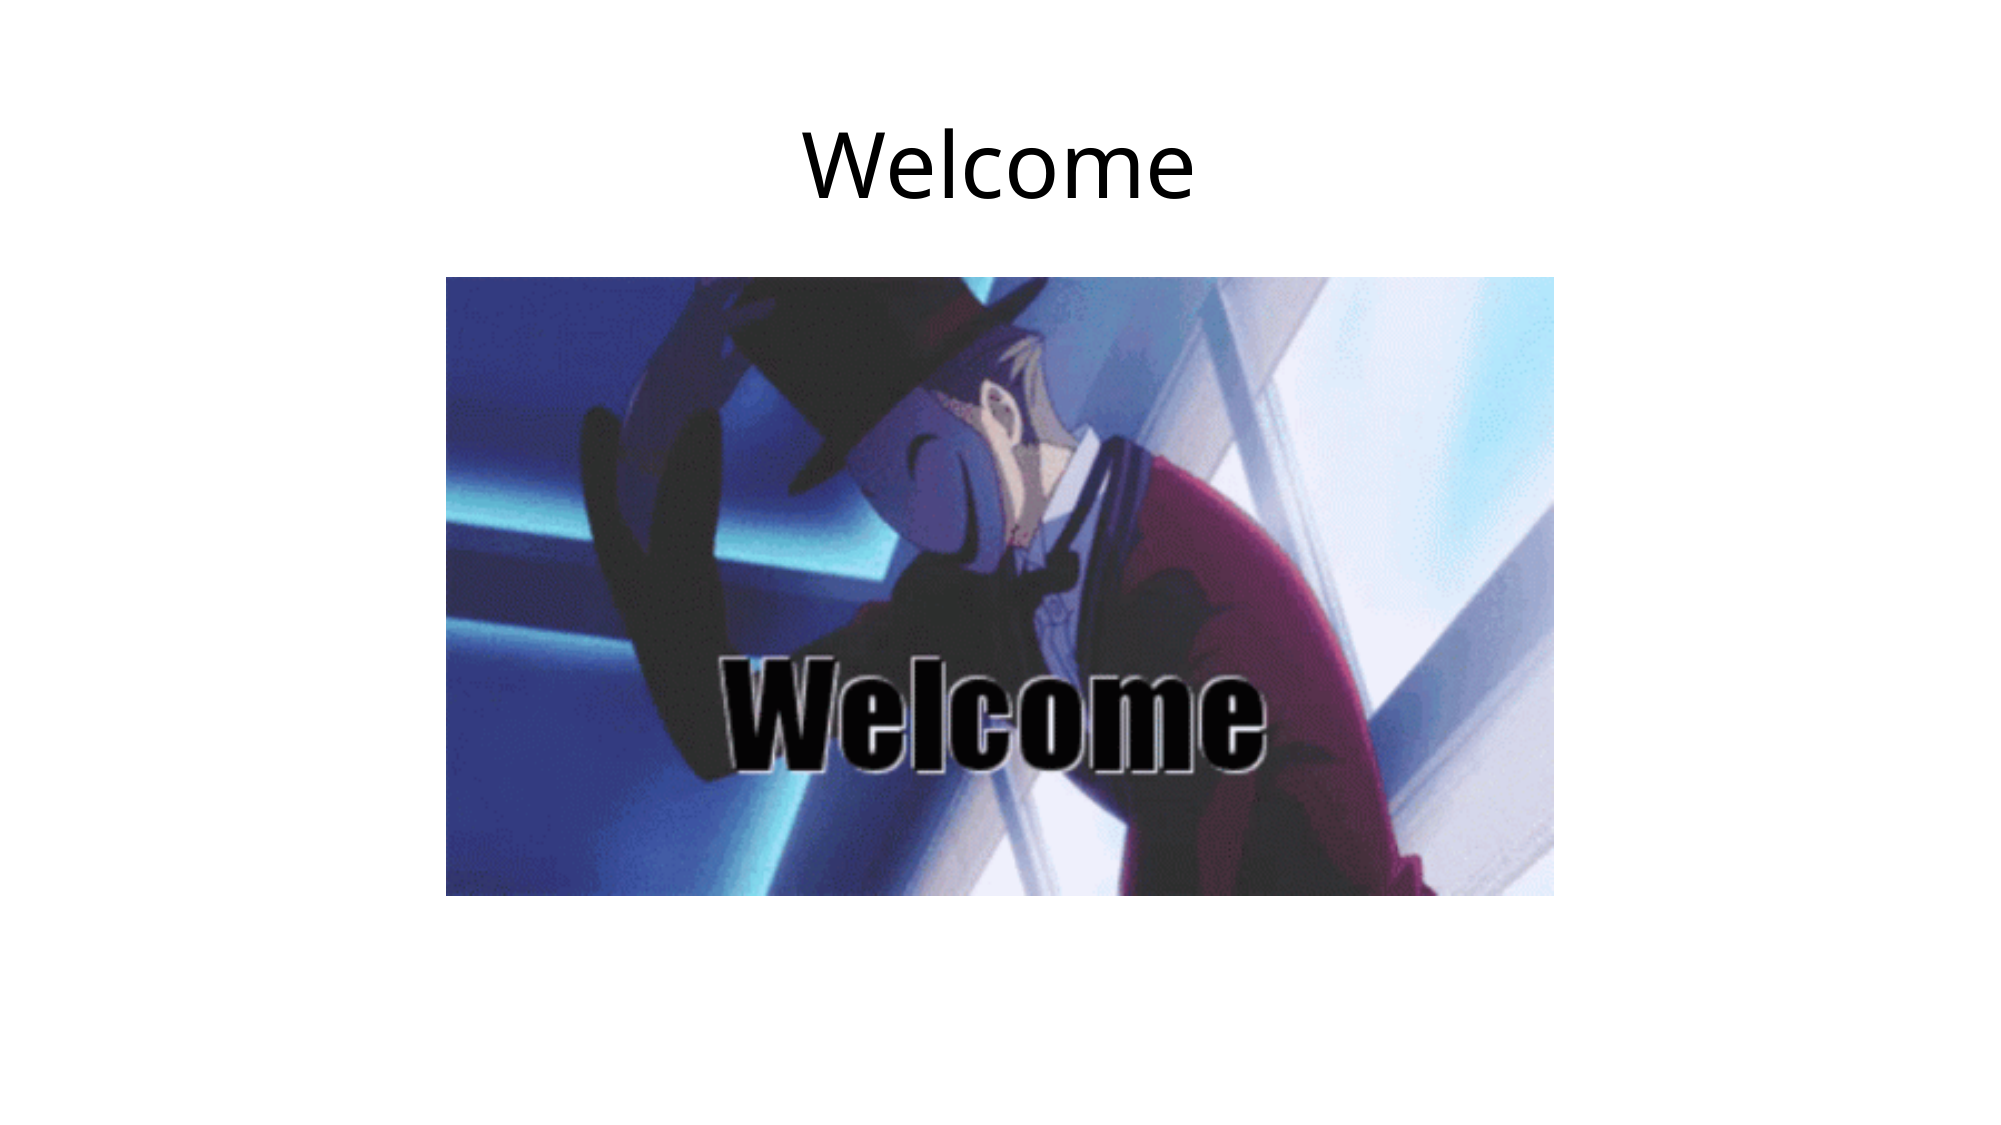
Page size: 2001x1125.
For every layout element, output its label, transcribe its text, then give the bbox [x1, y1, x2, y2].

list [446, 277, 1554, 896]
title Welcome [137, 59, 1863, 278]
